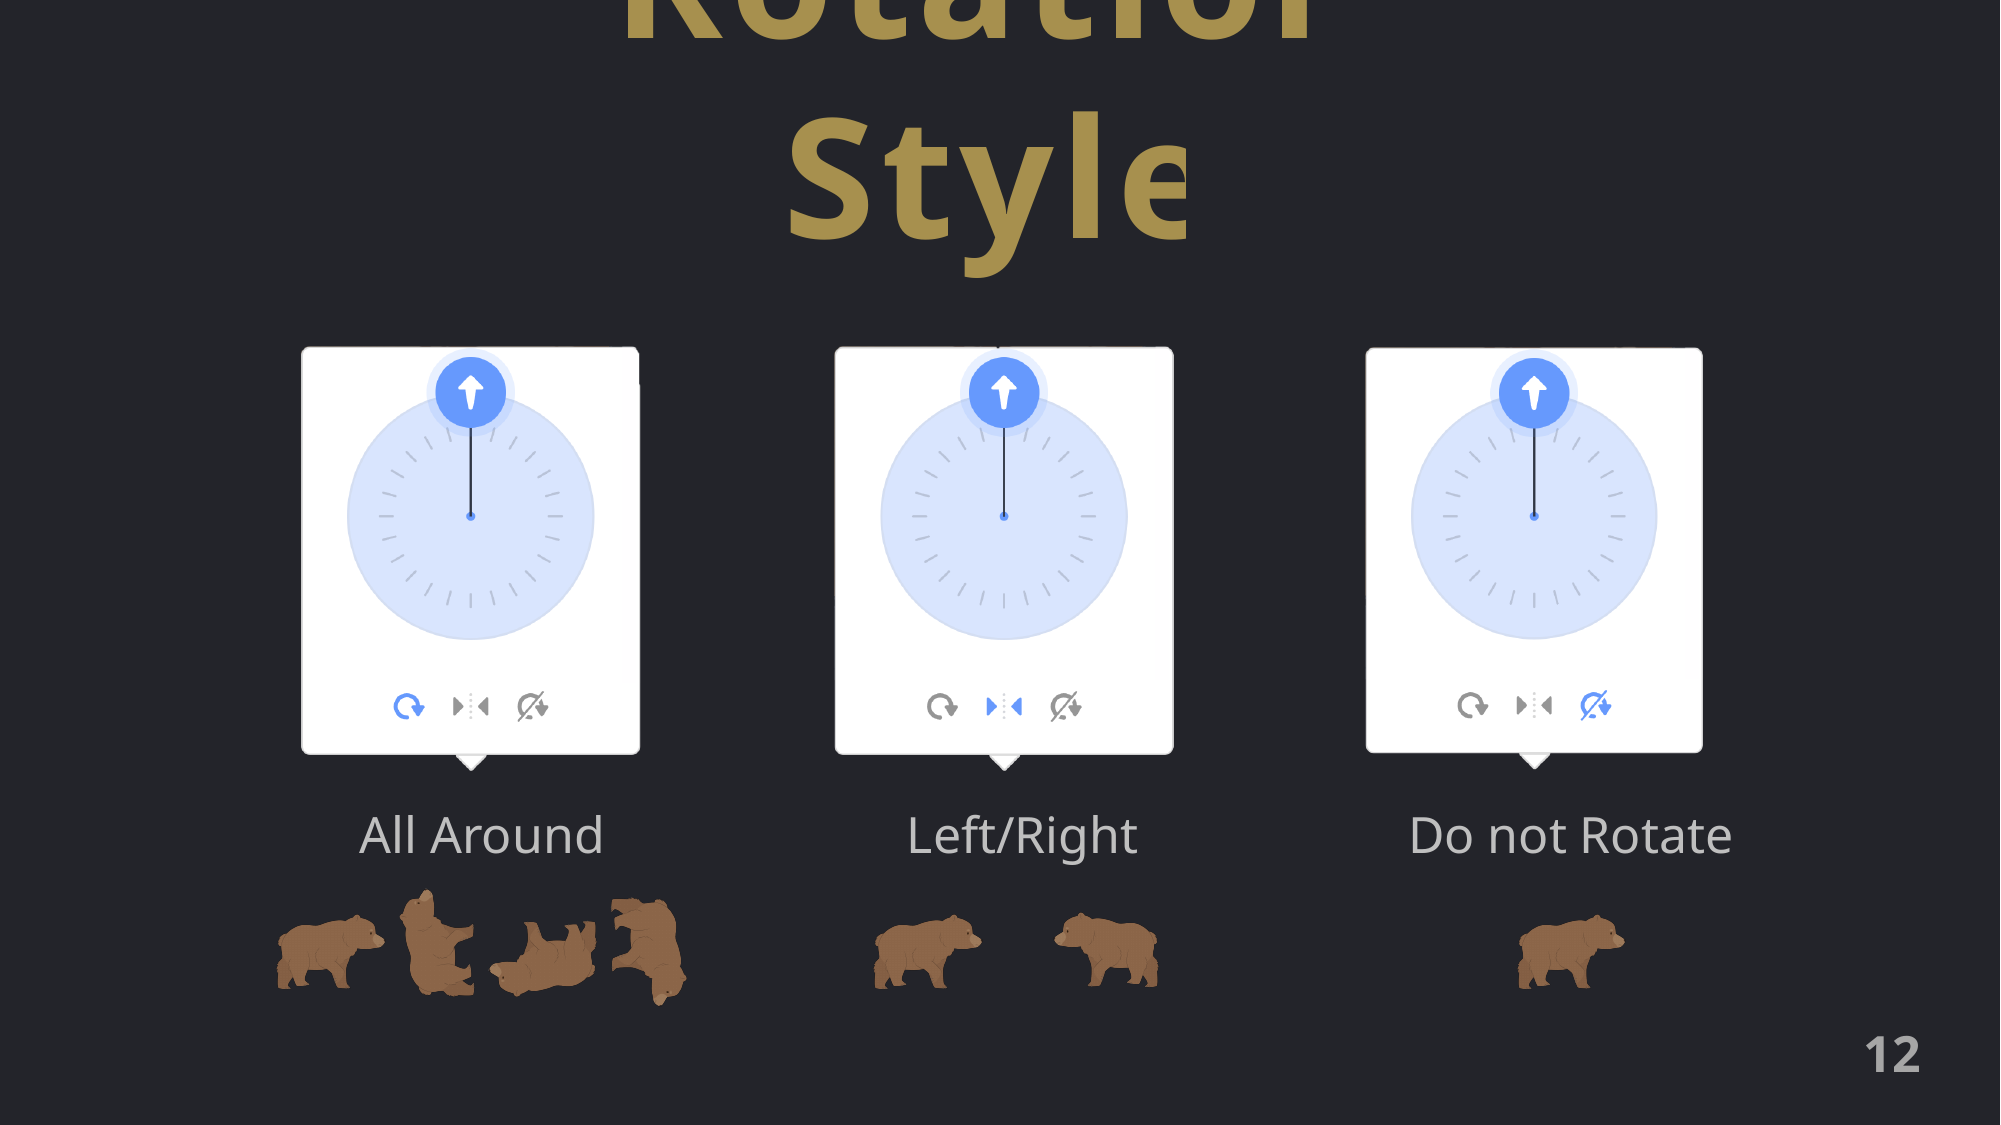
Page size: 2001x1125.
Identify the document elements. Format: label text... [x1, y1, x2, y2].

slide_number 12 [1485, 1026, 1936, 1087]
text_box Do not Rotate [1393, 796, 1844, 871]
text_box Left/Right [892, 796, 1268, 871]
text_box All Around [344, 796, 720, 871]
picture [1052, 912, 1159, 989]
picture [1351, 329, 1711, 771]
picture [276, 309, 652, 776]
text_box [0, 0, 2000, 1125]
picture [873, 914, 983, 990]
text_box Rotation Style [364, 23, 1636, 287]
picture [1517, 914, 1626, 990]
picture [816, 321, 1187, 776]
picture [276, 889, 703, 1007]
